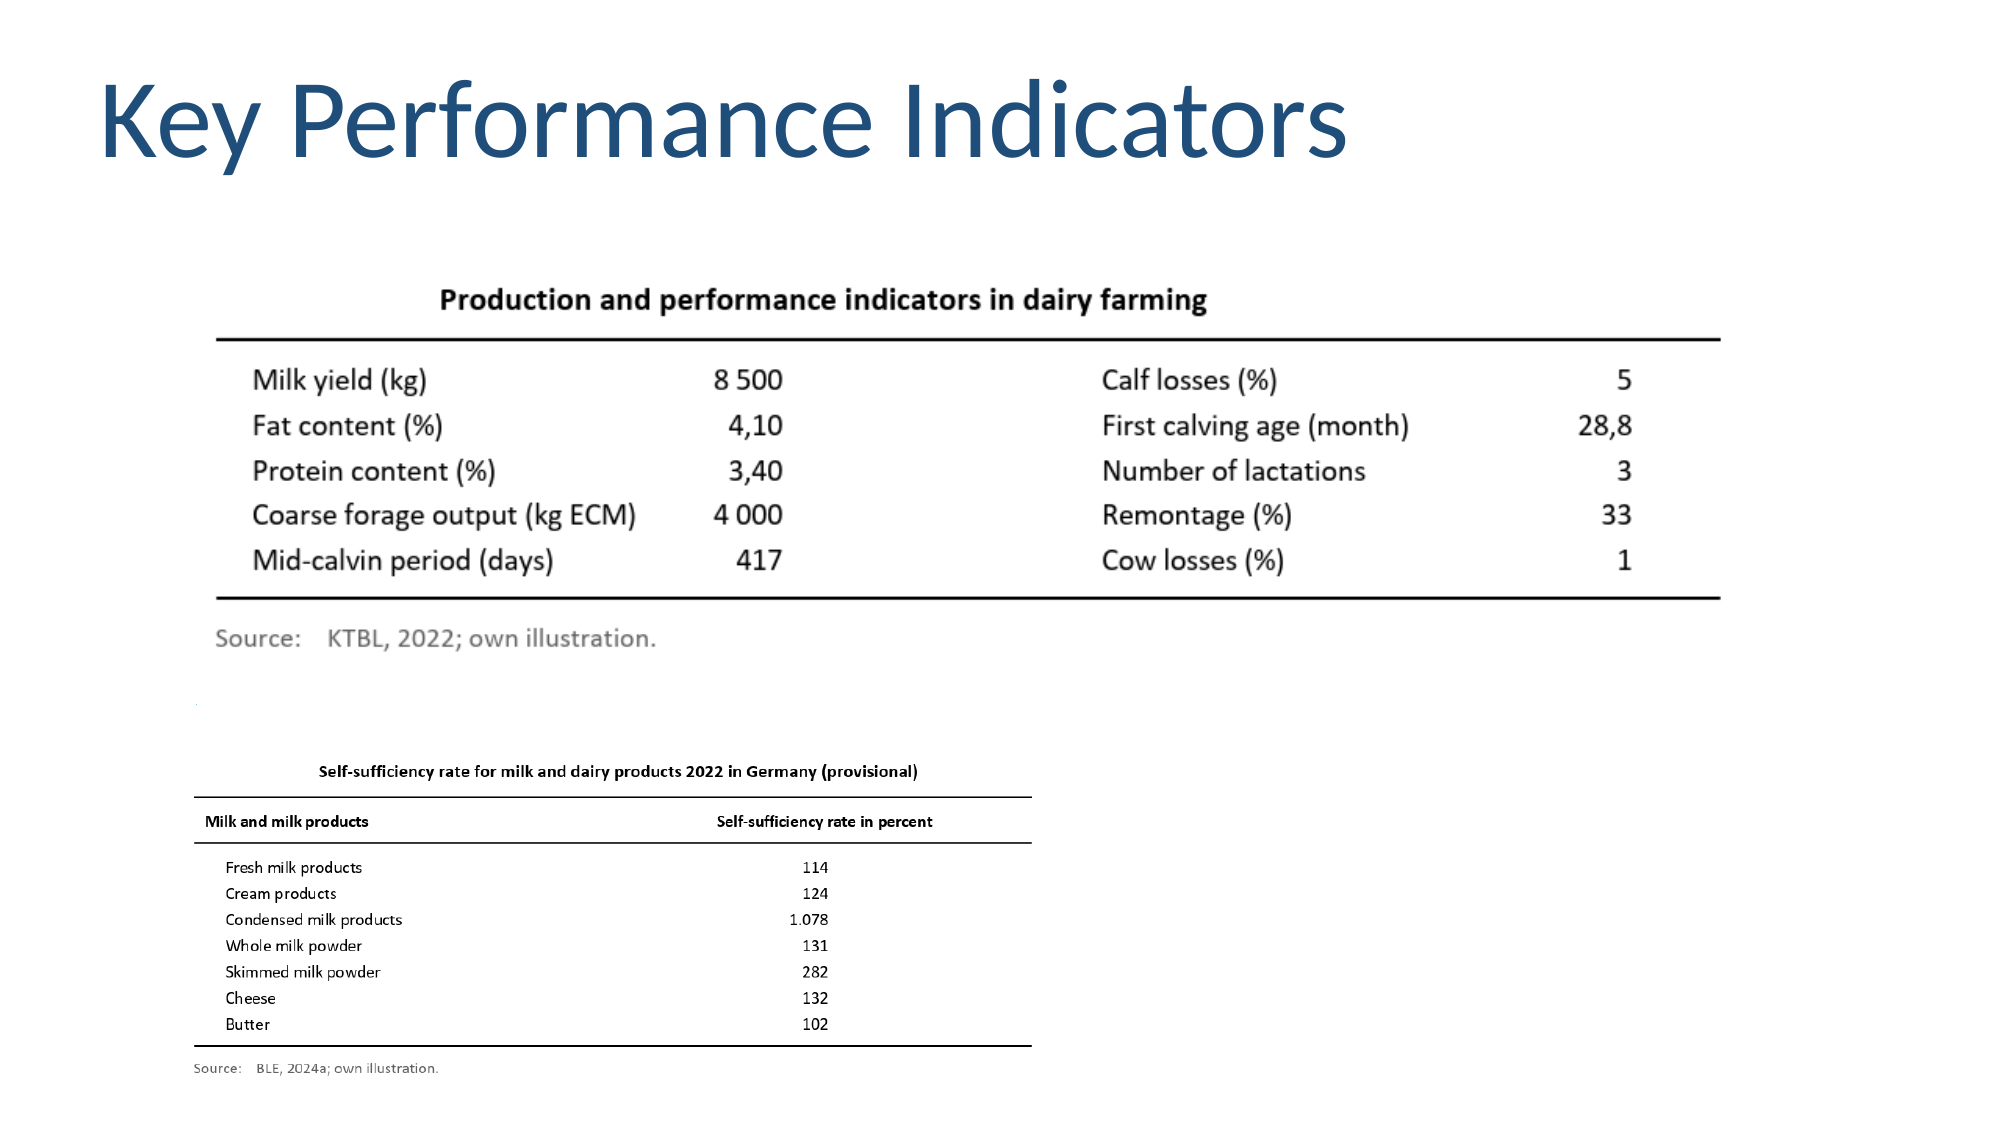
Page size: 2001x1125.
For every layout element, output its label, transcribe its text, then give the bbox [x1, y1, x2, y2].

text_box Key Performance Indicators [78, 37, 1372, 188]
picture [146, 260, 1818, 1112]
